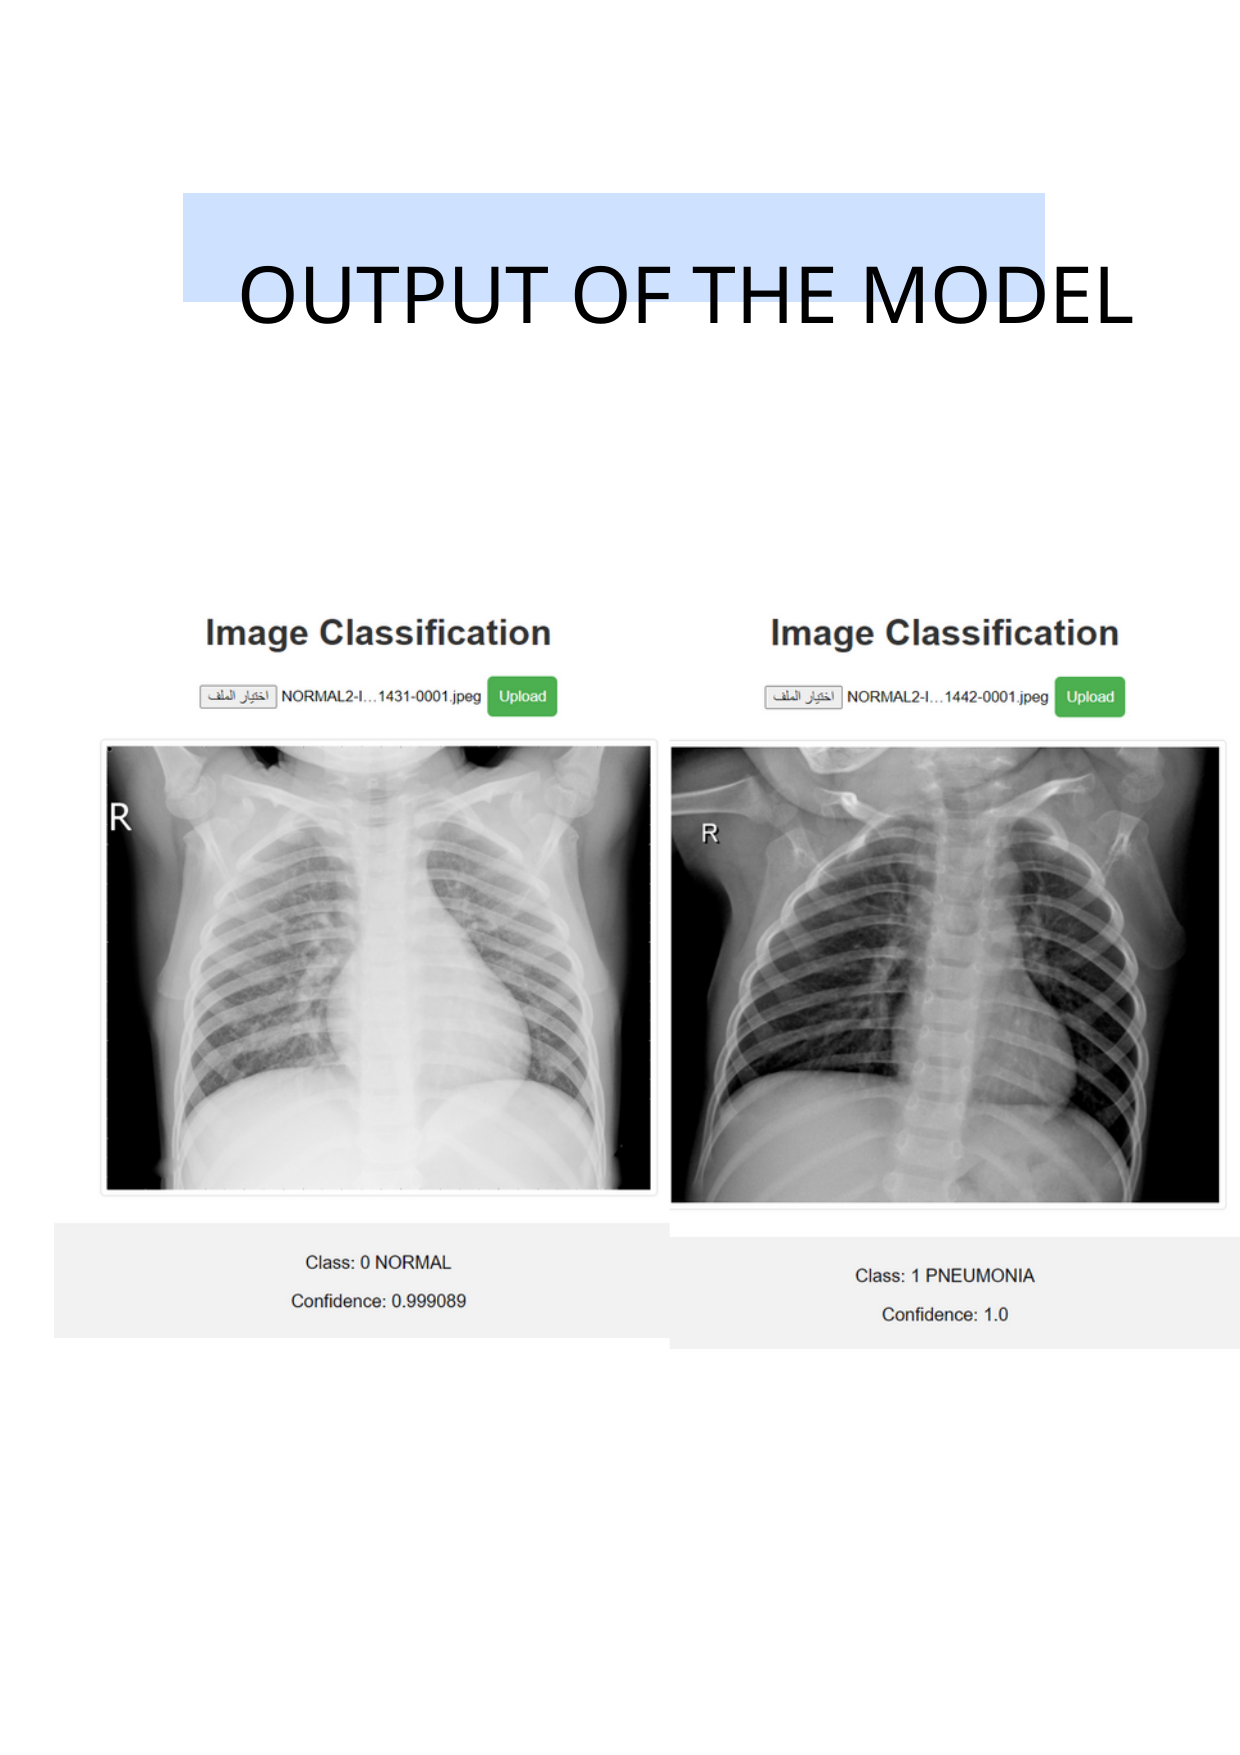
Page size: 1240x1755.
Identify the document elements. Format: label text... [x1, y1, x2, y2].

text_box OUTPUT OF THE MODEL [237, 257, 1204, 340]
text_box [669, 592, 1240, 1350]
text_box [54, 604, 669, 1338]
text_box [182, 192, 1046, 303]
